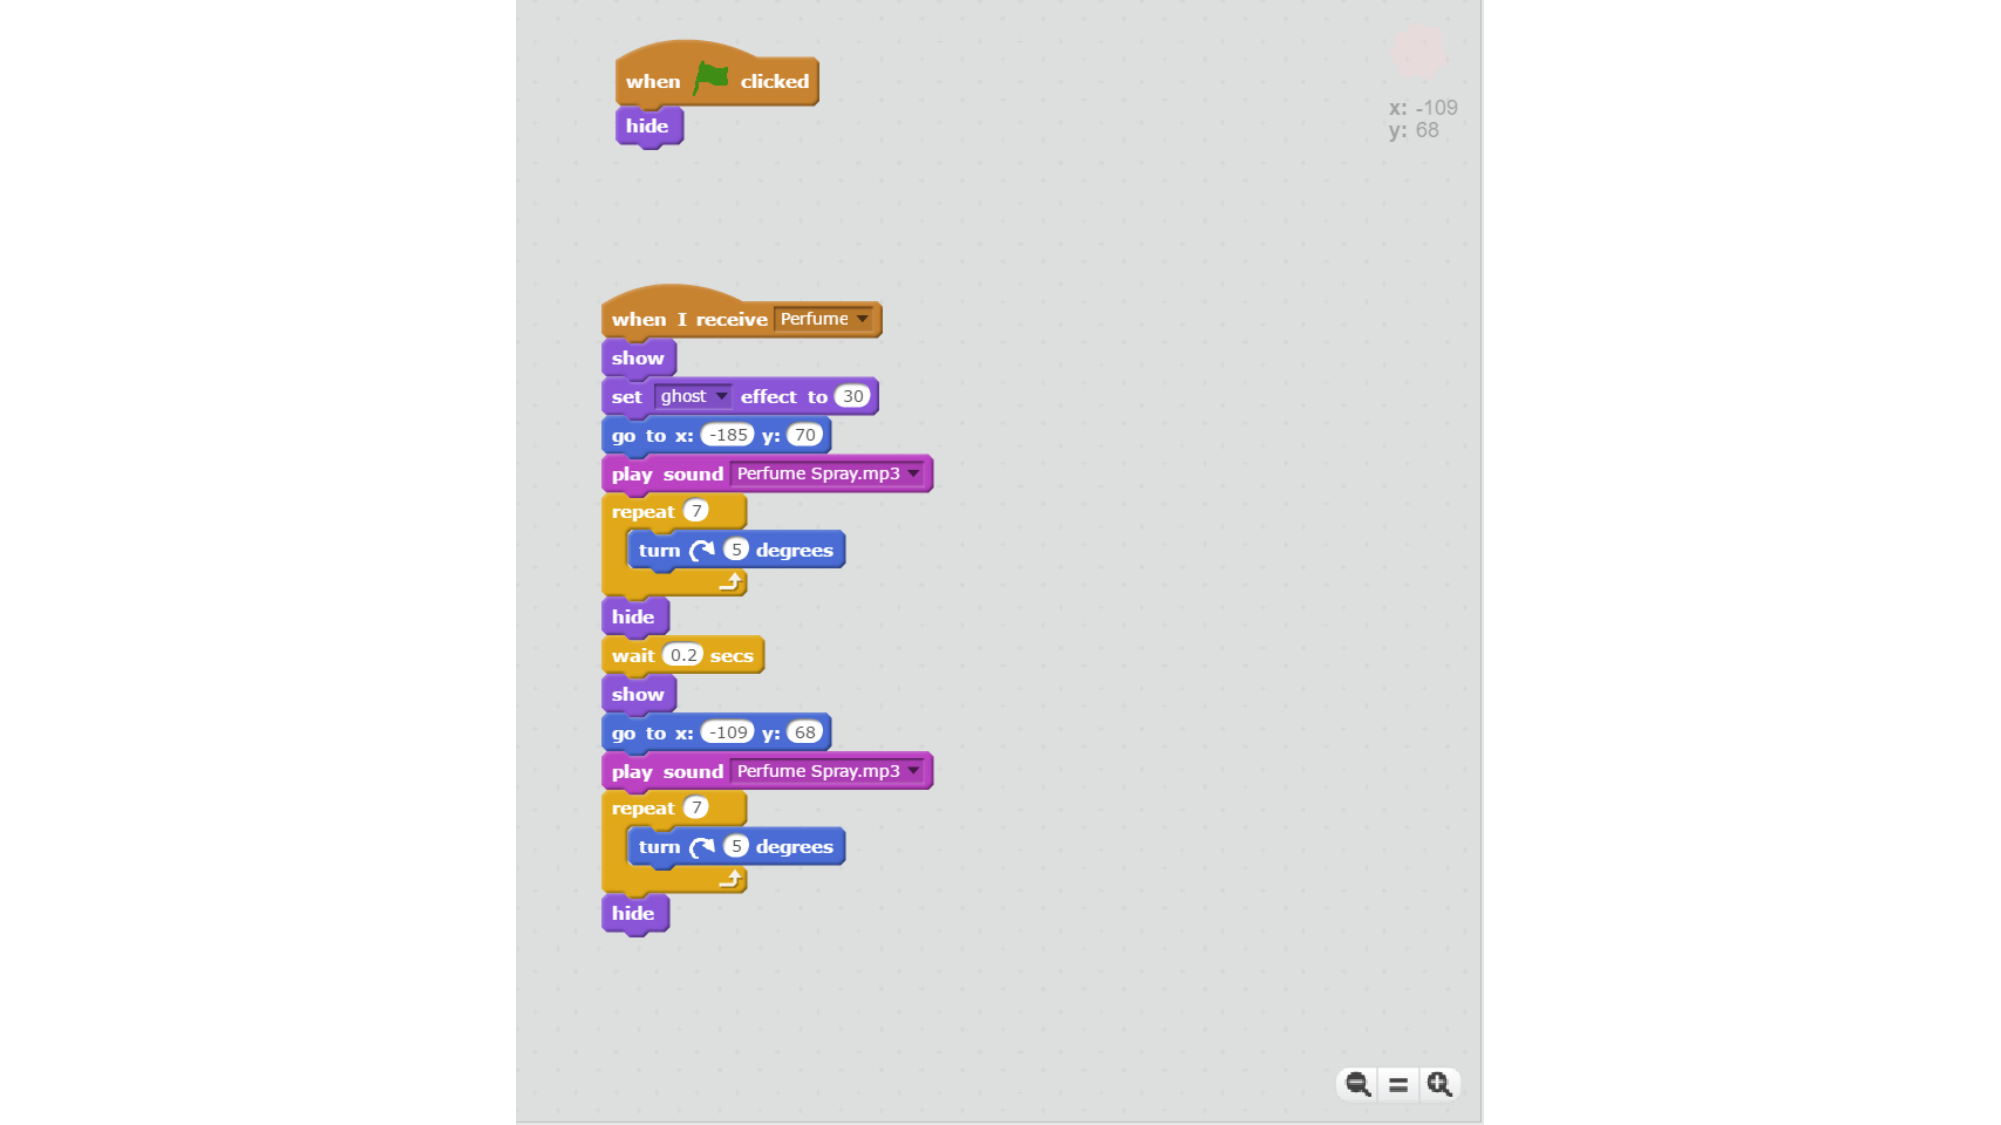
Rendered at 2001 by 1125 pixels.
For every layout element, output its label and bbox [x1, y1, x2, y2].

list [516, 0, 1484, 1125]
